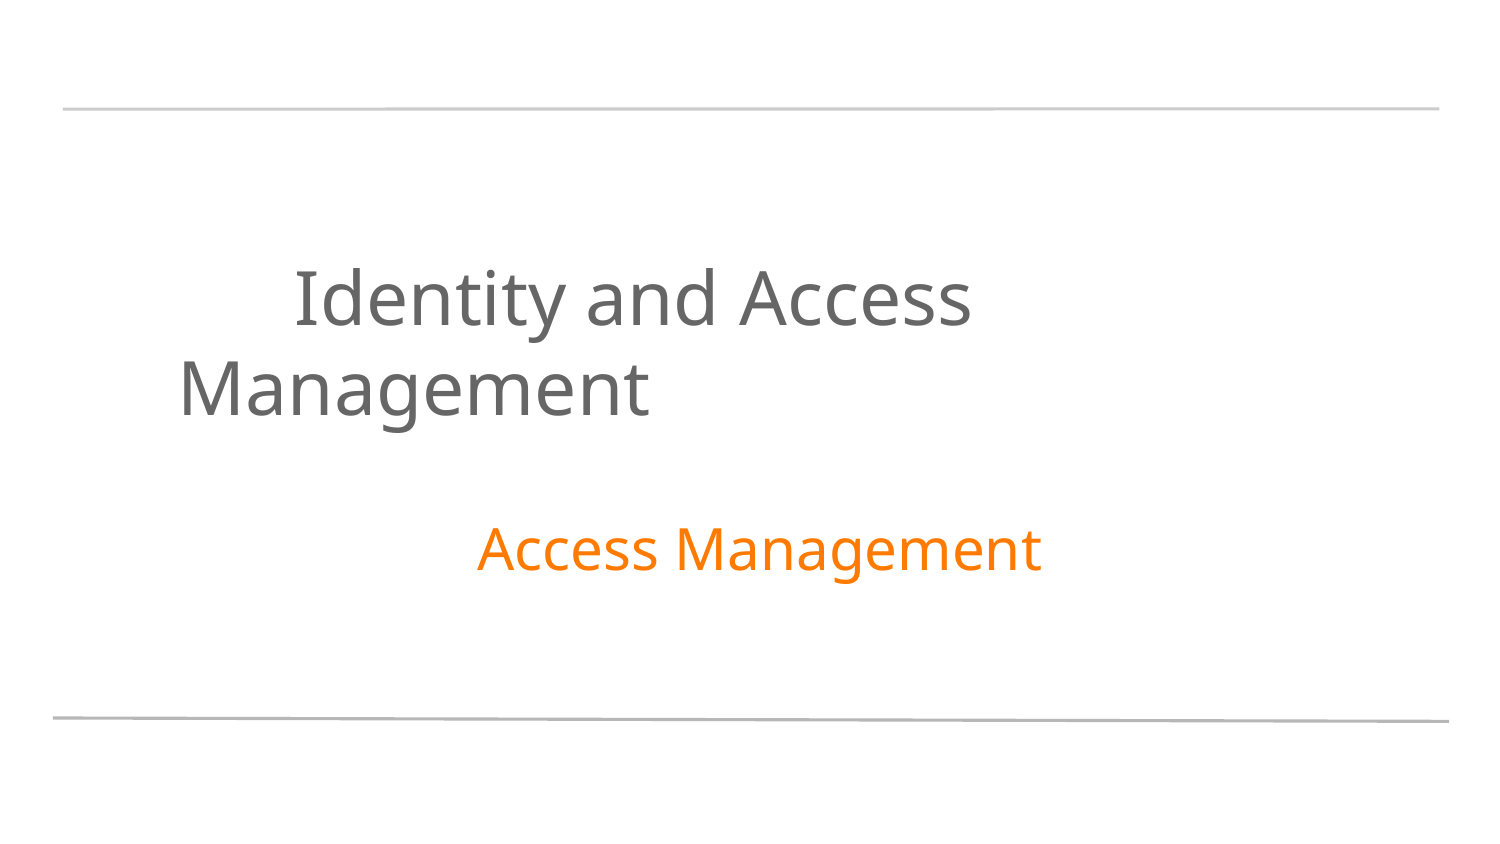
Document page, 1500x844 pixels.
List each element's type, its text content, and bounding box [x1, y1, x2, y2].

subtitle Access Management [0, 497, 1398, 627]
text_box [52, 717, 1450, 722]
title Identity and Access Management [162, 258, 1338, 446]
